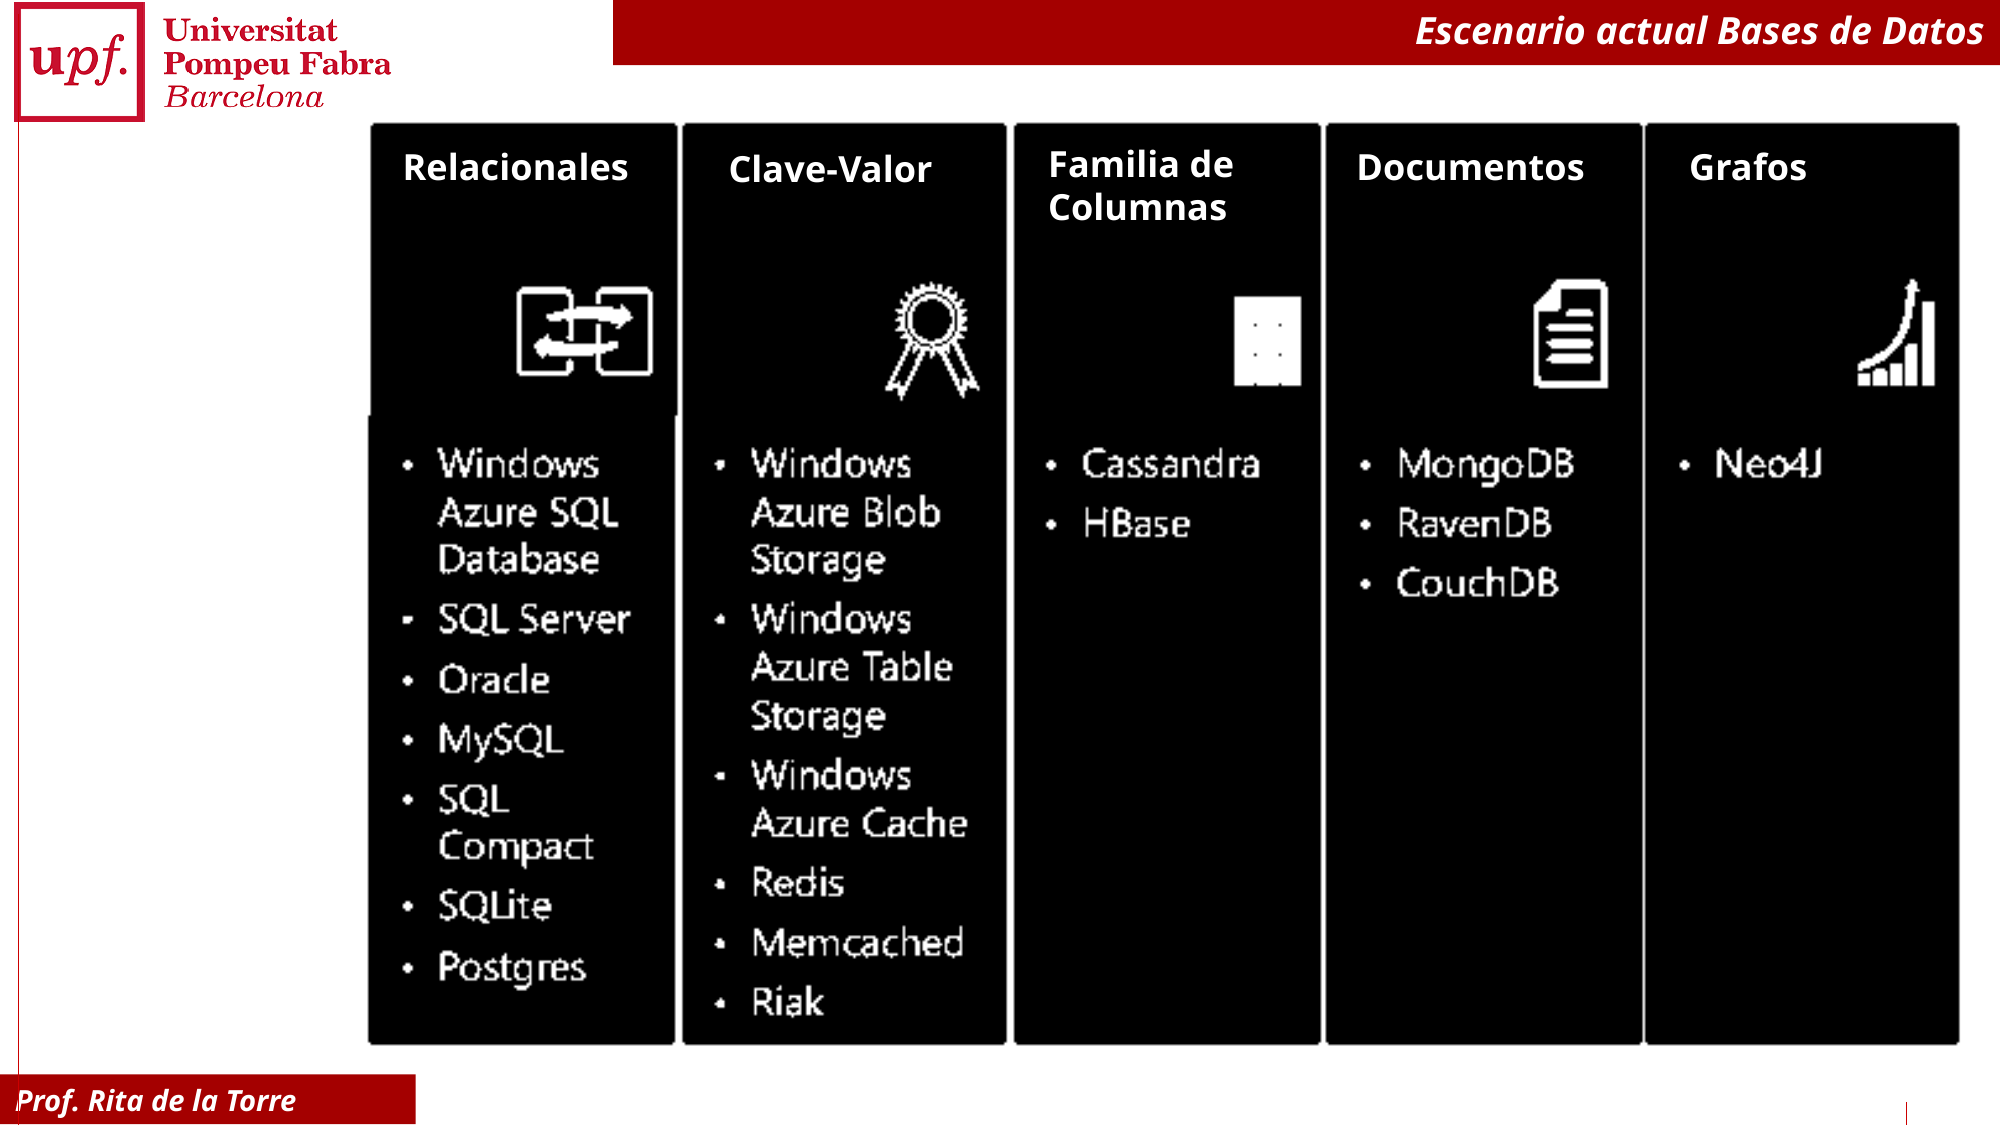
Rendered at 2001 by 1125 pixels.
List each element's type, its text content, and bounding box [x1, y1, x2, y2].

title Escenario actual Bases de Datos [613, 0, 2000, 66]
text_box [364, 109, 1971, 1053]
picture [14, 2, 407, 122]
